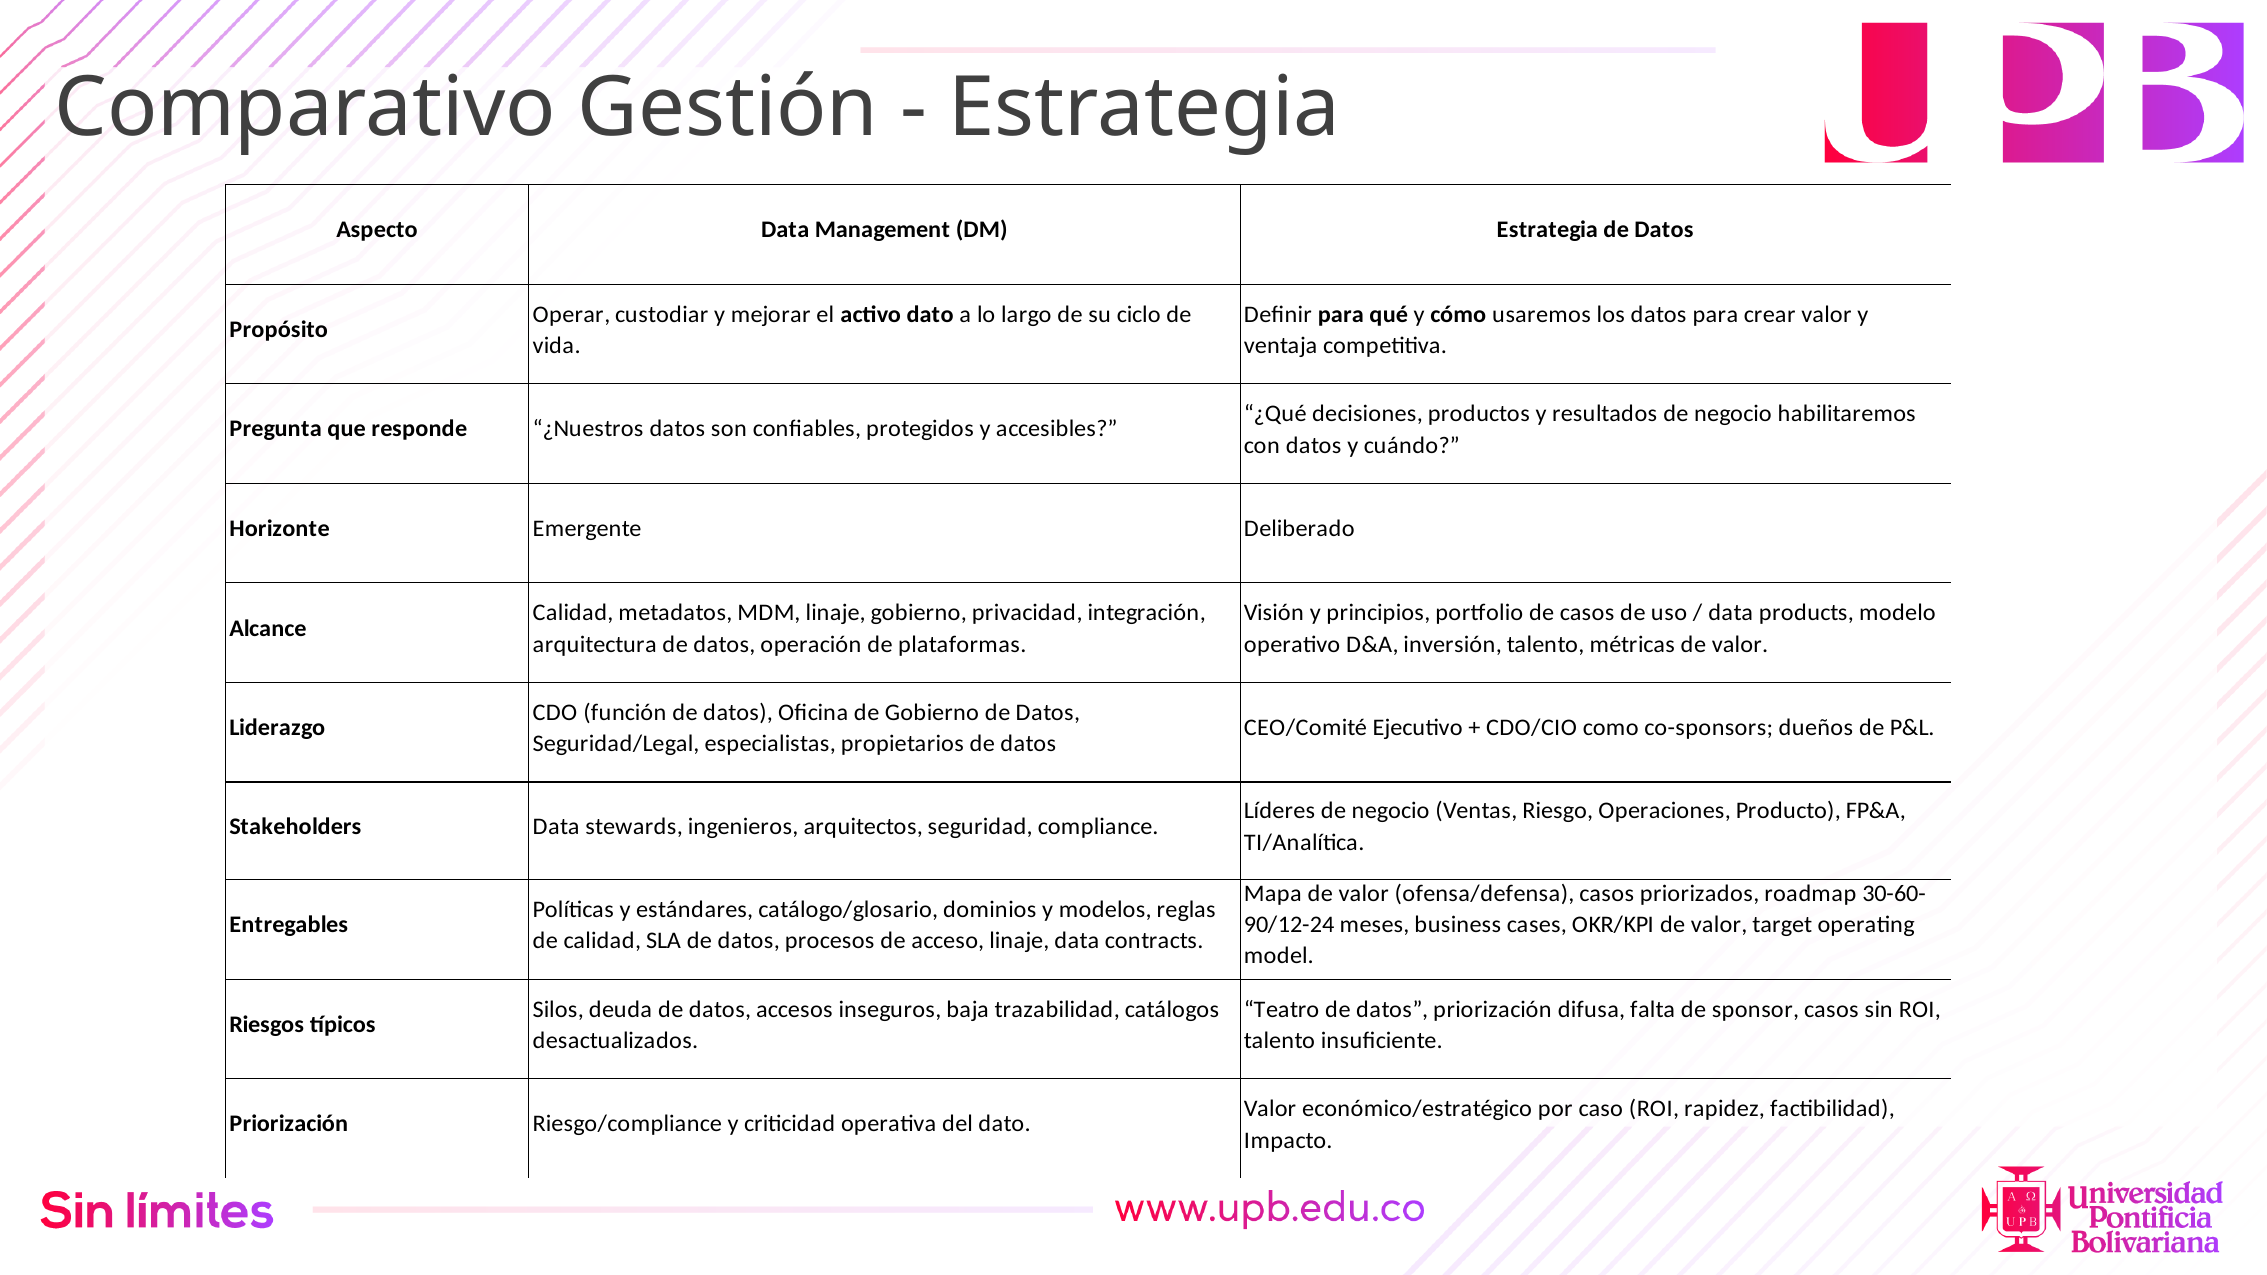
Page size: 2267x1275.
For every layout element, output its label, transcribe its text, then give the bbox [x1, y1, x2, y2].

title Comparativo Gestión - Estrategia [39, 53, 2140, 164]
picture [0, 0, 2267, 1275]
